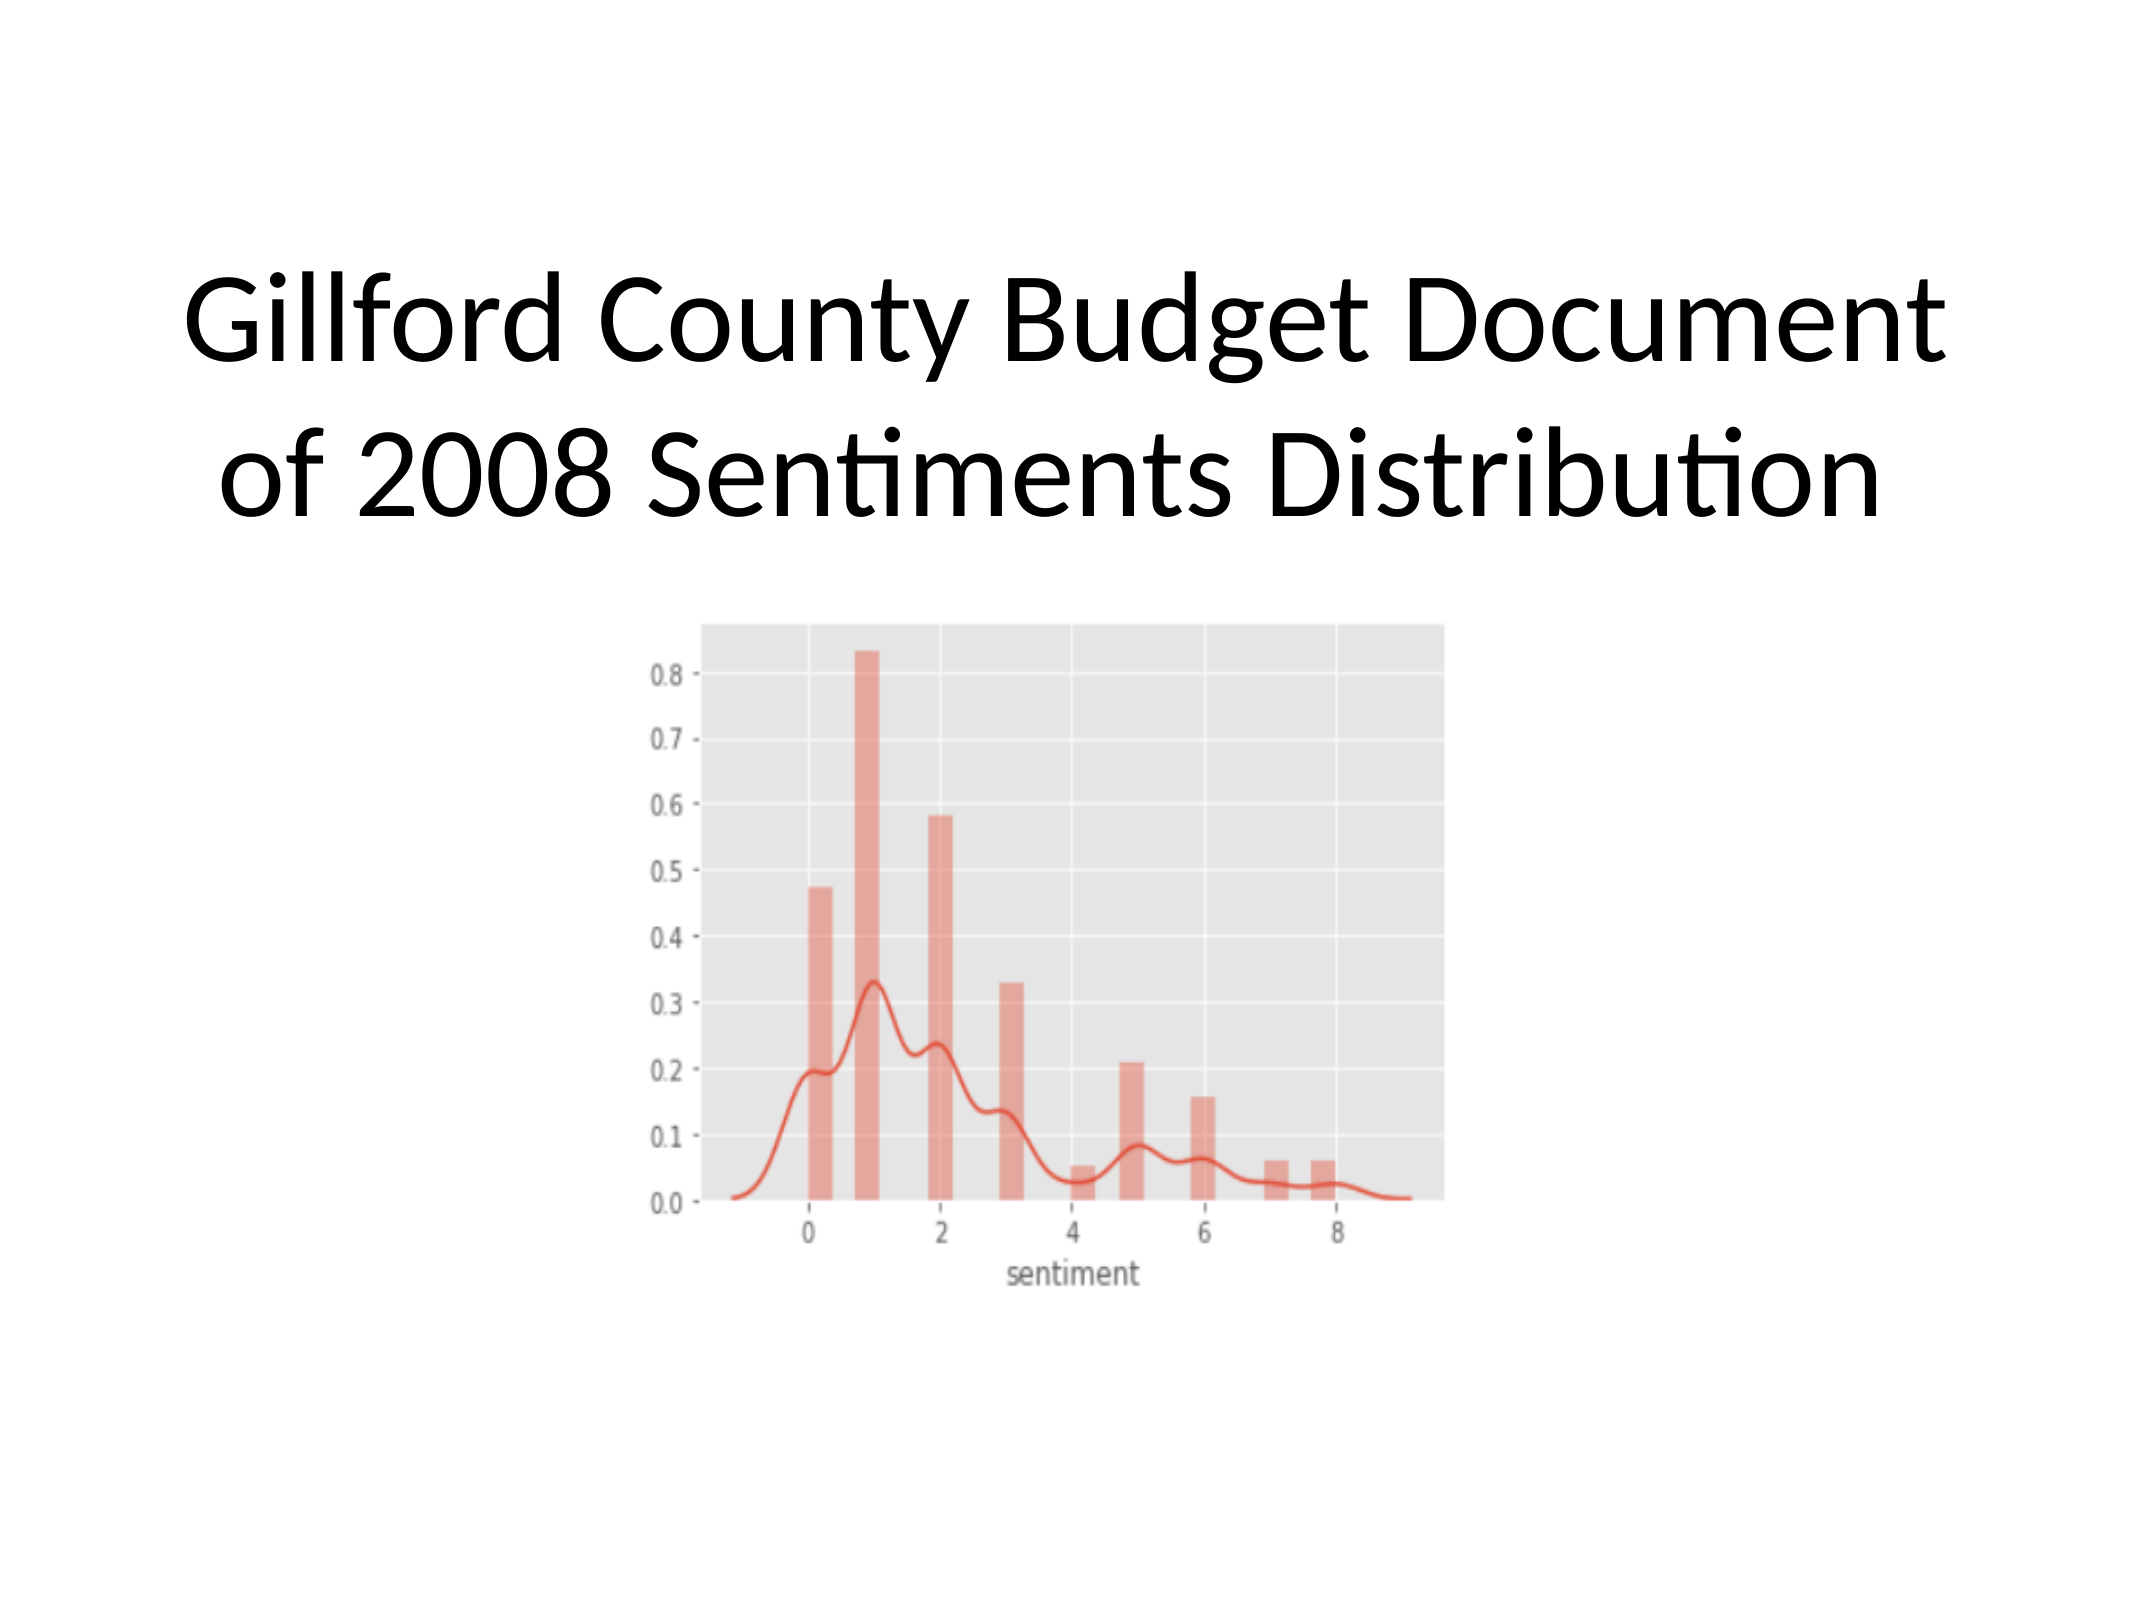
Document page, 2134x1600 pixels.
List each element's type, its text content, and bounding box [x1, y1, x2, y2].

picture [630, 602, 1503, 1316]
title Gillford County Budget Document of 2008 Sentiments Distribution [106, 63, 2028, 712]
